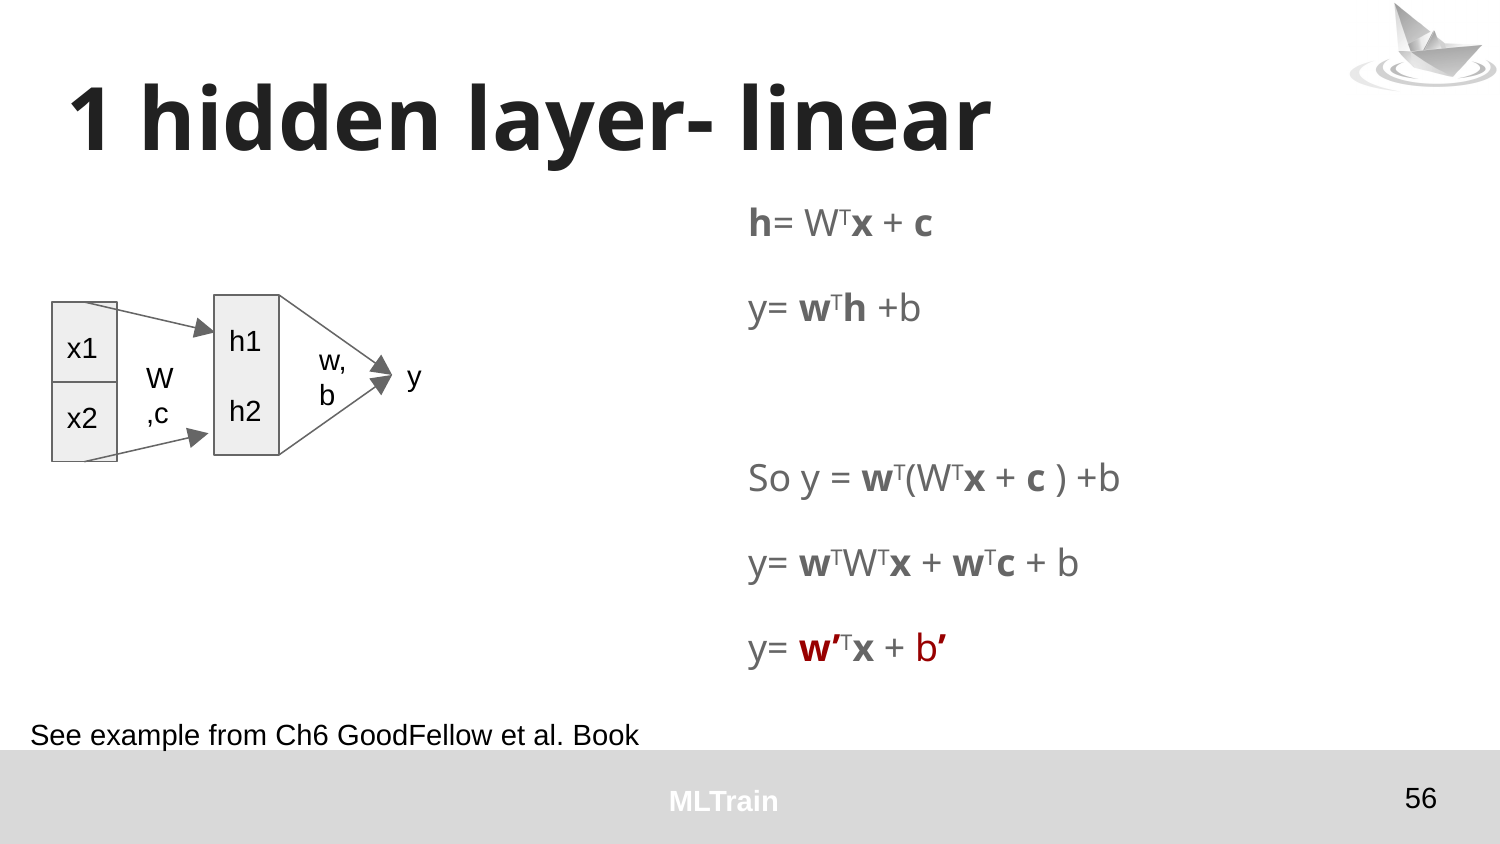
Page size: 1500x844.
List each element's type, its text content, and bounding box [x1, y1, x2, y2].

text_box x1 x2 [51, 302, 117, 381]
text_box y [397, 342, 483, 408]
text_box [84, 433, 209, 463]
text_box W,c [131, 344, 194, 431]
text_box See example from Ch6 GoodFellow et al. Book [15, 701, 841, 743]
slide_number ‹#› [1389, 764, 1480, 830]
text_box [278, 294, 393, 376]
text_box h1 h2 [214, 295, 276, 455]
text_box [84, 301, 216, 333]
text_box x1 x2 [51, 388, 117, 462]
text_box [278, 383, 393, 456]
picture [1346, 0, 1500, 95]
title 1 hidden layer- linear [51, 48, 1449, 180]
list h= WTx + c y= wTh +b So y = wT(WTx + c ) +b y= wTWTx + wTc + b y= w’Tx + b’ [733, 177, 1318, 718]
